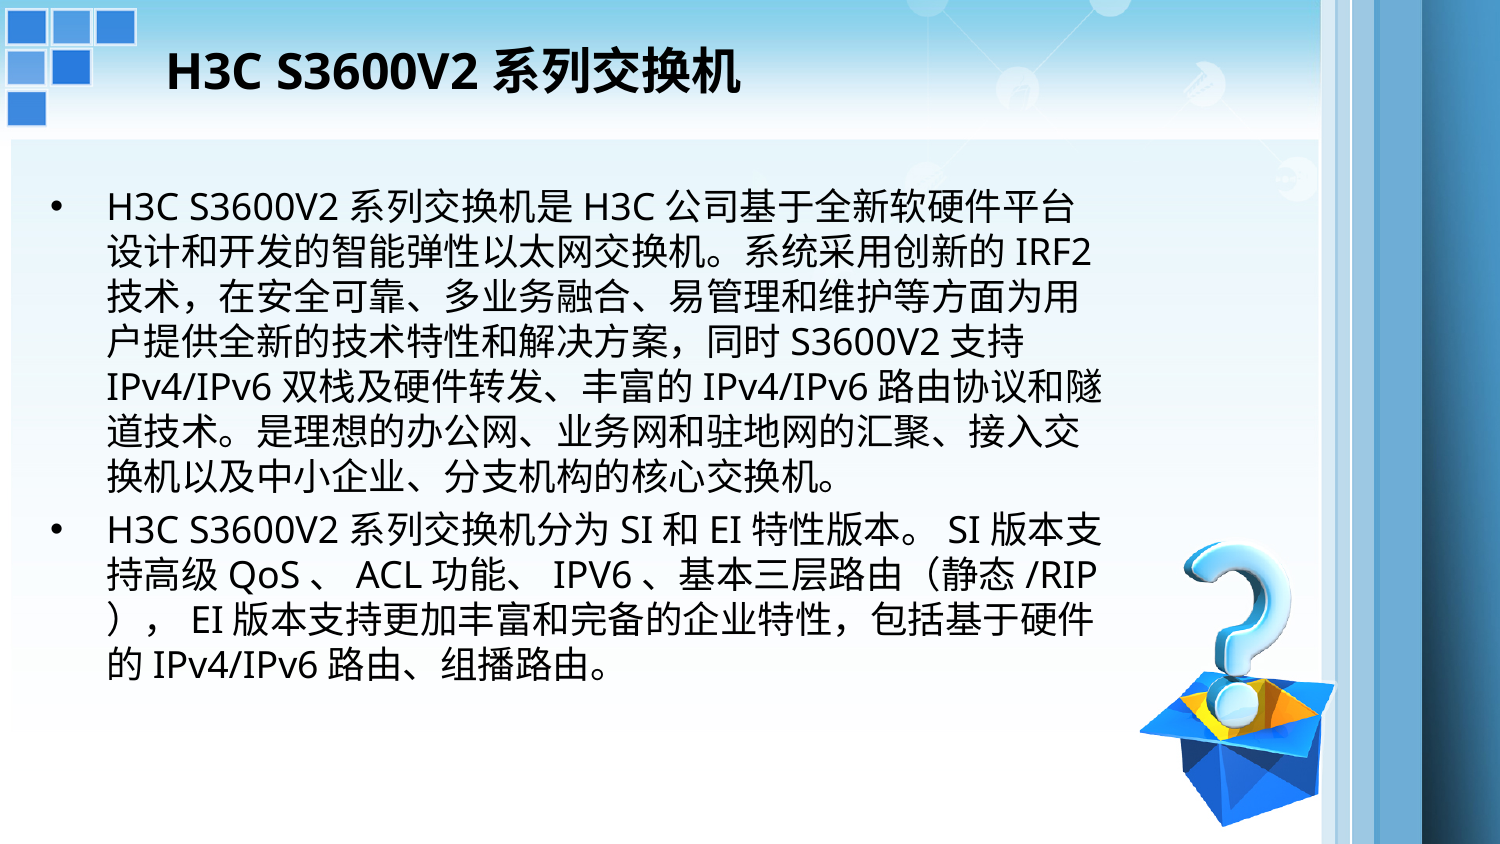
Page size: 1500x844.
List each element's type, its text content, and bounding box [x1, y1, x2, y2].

title H3C S3600V2系列交换机 [150, 31, 1164, 108]
picture [0, 0, 1500, 844]
list H3C S3600V2系列交换机是H3C公司基于全新软硬件平台设计和开发的智能弹性以太网交换机。系统采用创新的IRF2技术，在安全可靠、多业务融合、易管理和维护等方面为用户提供全新的技术特性和解决方案，同时S3600V2支持IPv4/IPv6双栈及硬件转发、丰富的IPv4/IPv6路由协议和隧道技术。是理想的办公网、业务网和驻地网的汇聚、接入交换机以及中小企业、分支机构的核心交换机。 H3C S3600V2系列交换机分为SI和EI特性版本。SI版本支持高级QoS、ACL功能、IPV6、基本三层路由（静态/RIP），EI版本支持更加丰富和完备的企业特性，包括基于硬件的IPv4/IPv6路由、组播路由。 [35, 175, 1125, 800]
